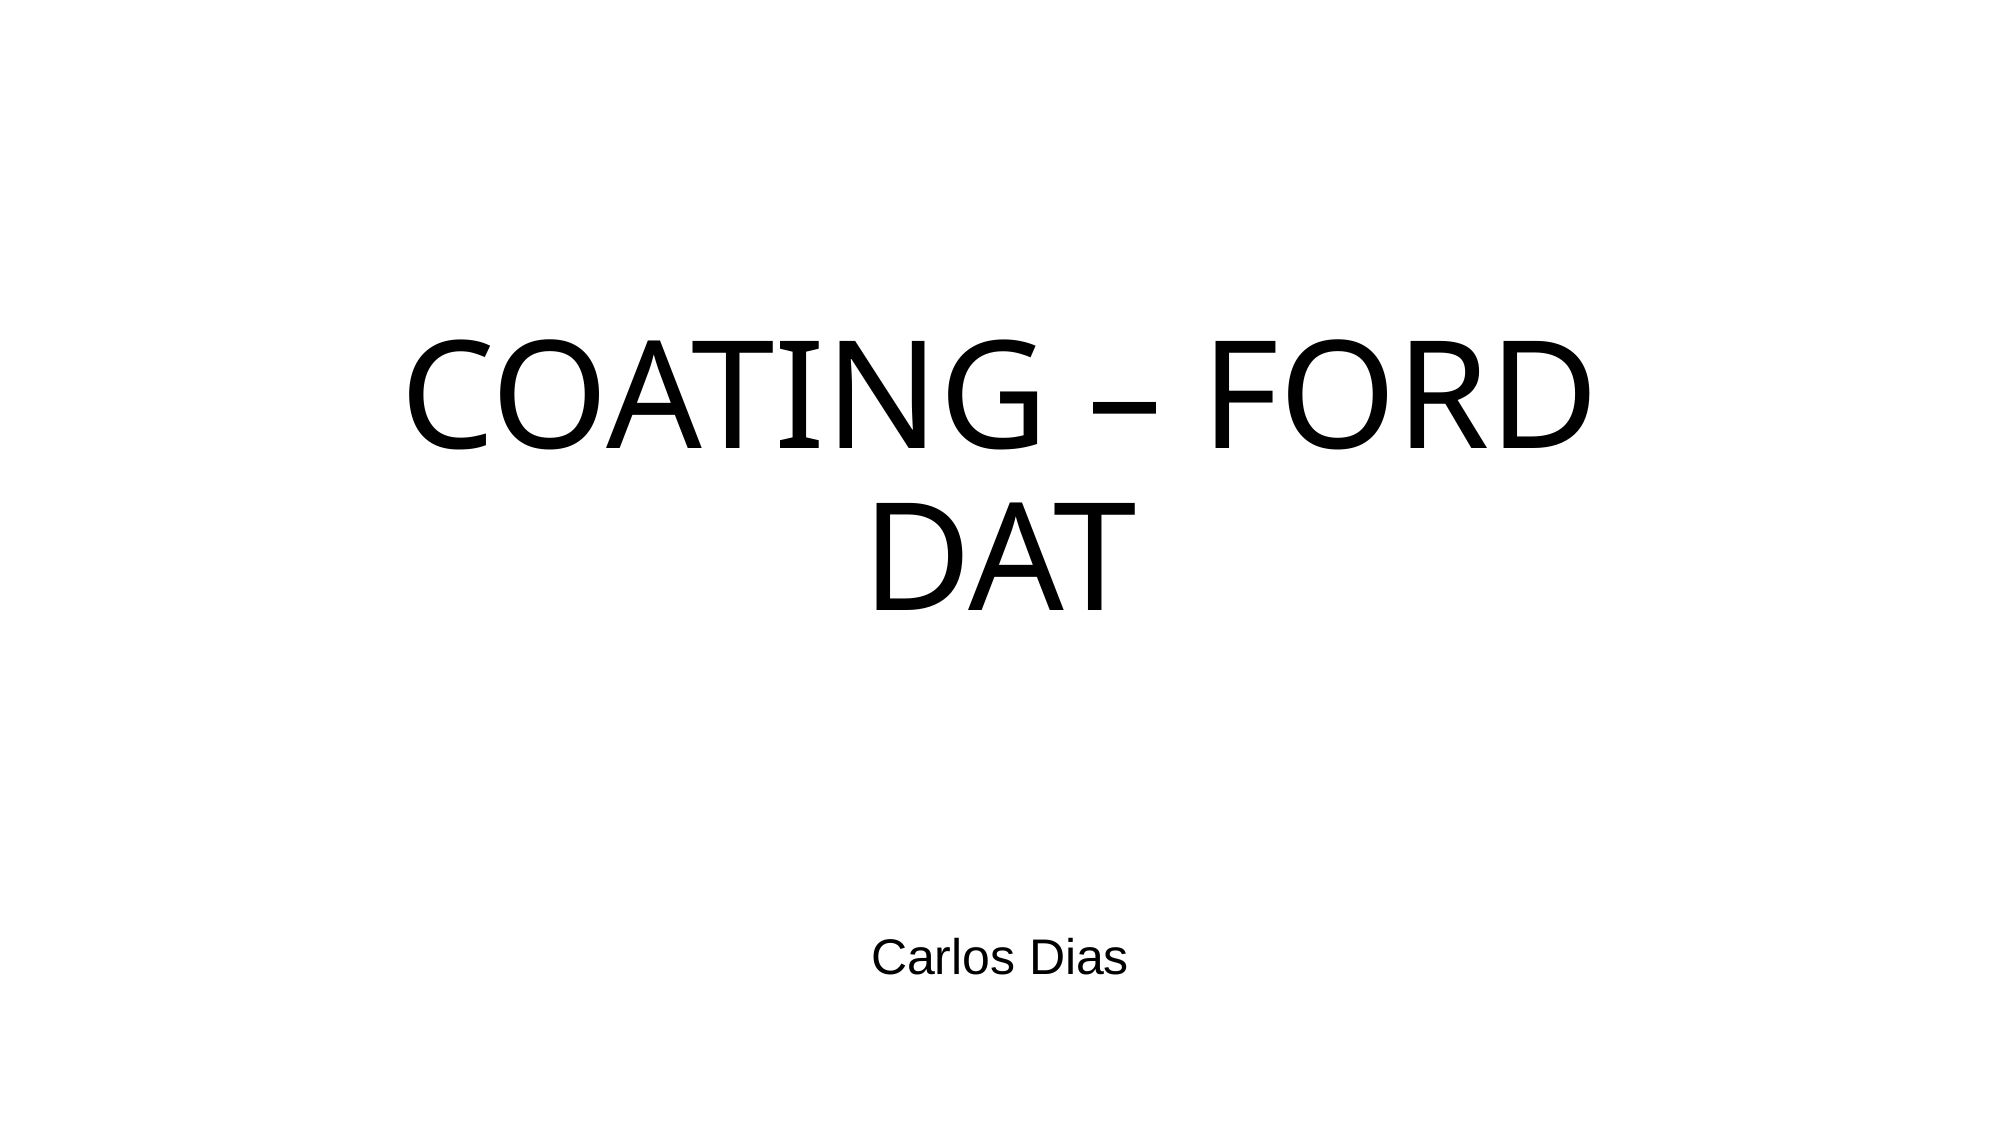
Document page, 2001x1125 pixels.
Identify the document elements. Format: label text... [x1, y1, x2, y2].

title COATING – FORD DAT [249, 212, 1750, 750]
subtitle Carlos Dias [249, 904, 1750, 1012]
